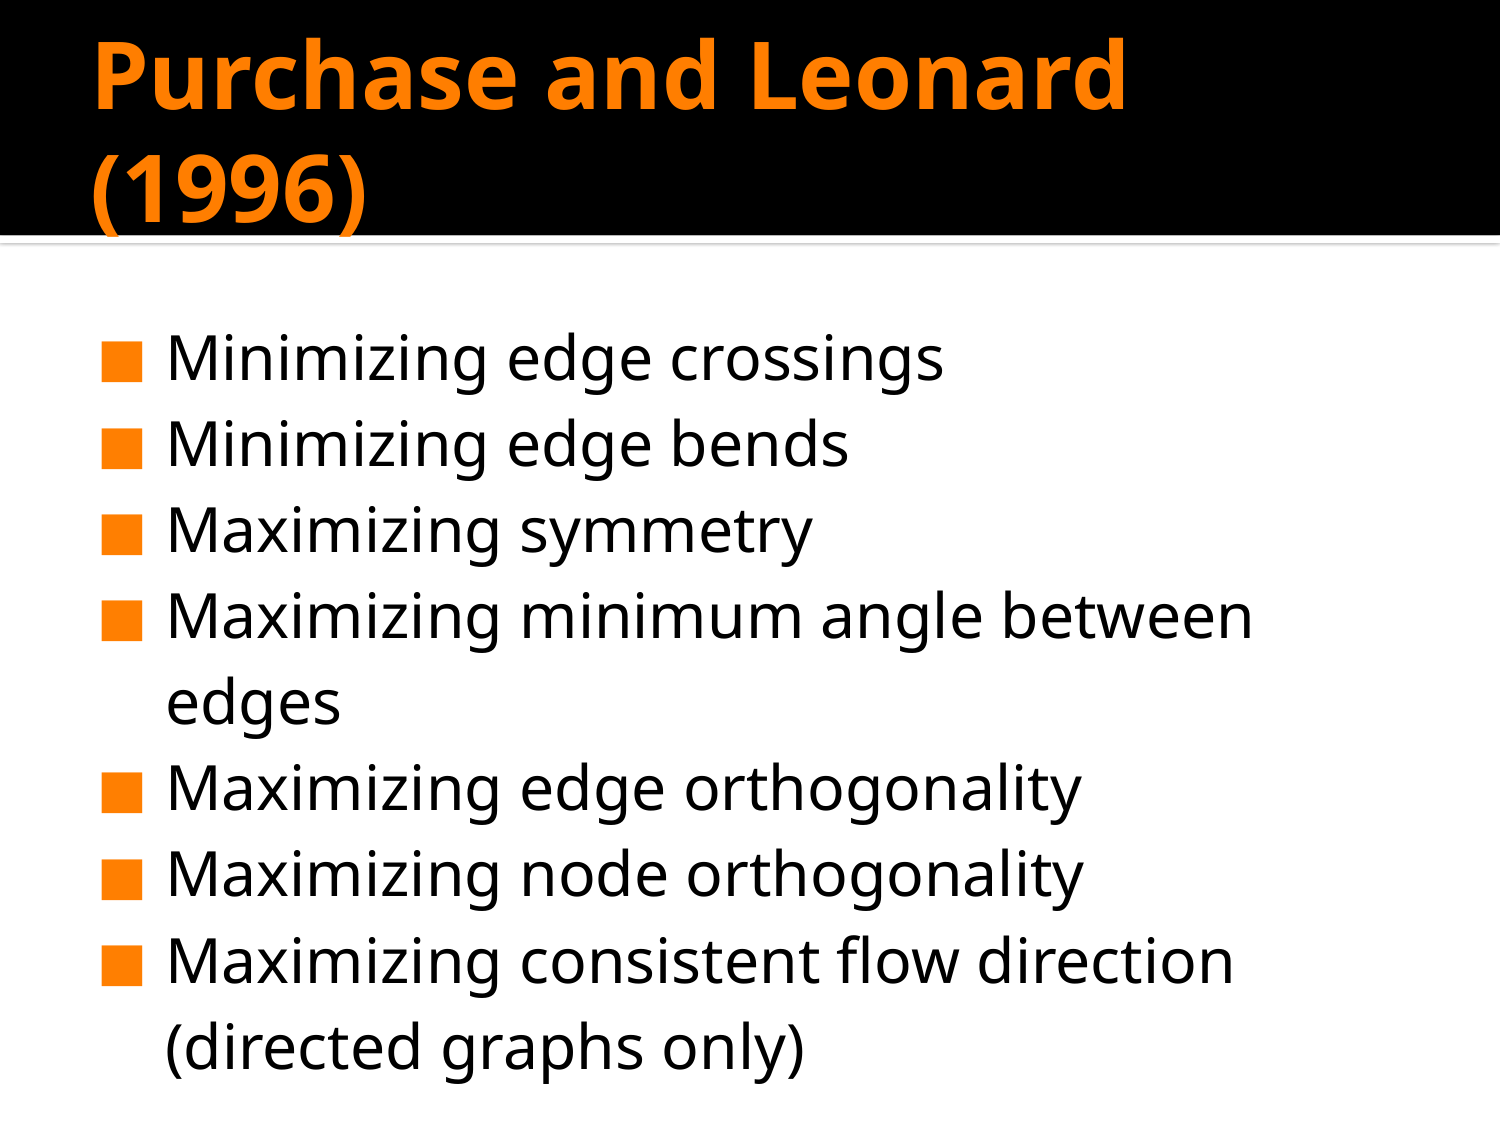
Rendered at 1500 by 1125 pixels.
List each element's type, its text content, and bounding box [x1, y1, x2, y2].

title Purchase and Leonard (1996) [75, 25, 1425, 231]
list Minimizing edge crossings Minimizing edge bends Maximizing symmetry Maximizing minimum angle between edges Maximizing edge orthogonality Maximizing node orthogonality Maximizing consistent flow direction (directed graphs only) [75, 291, 1425, 1050]
